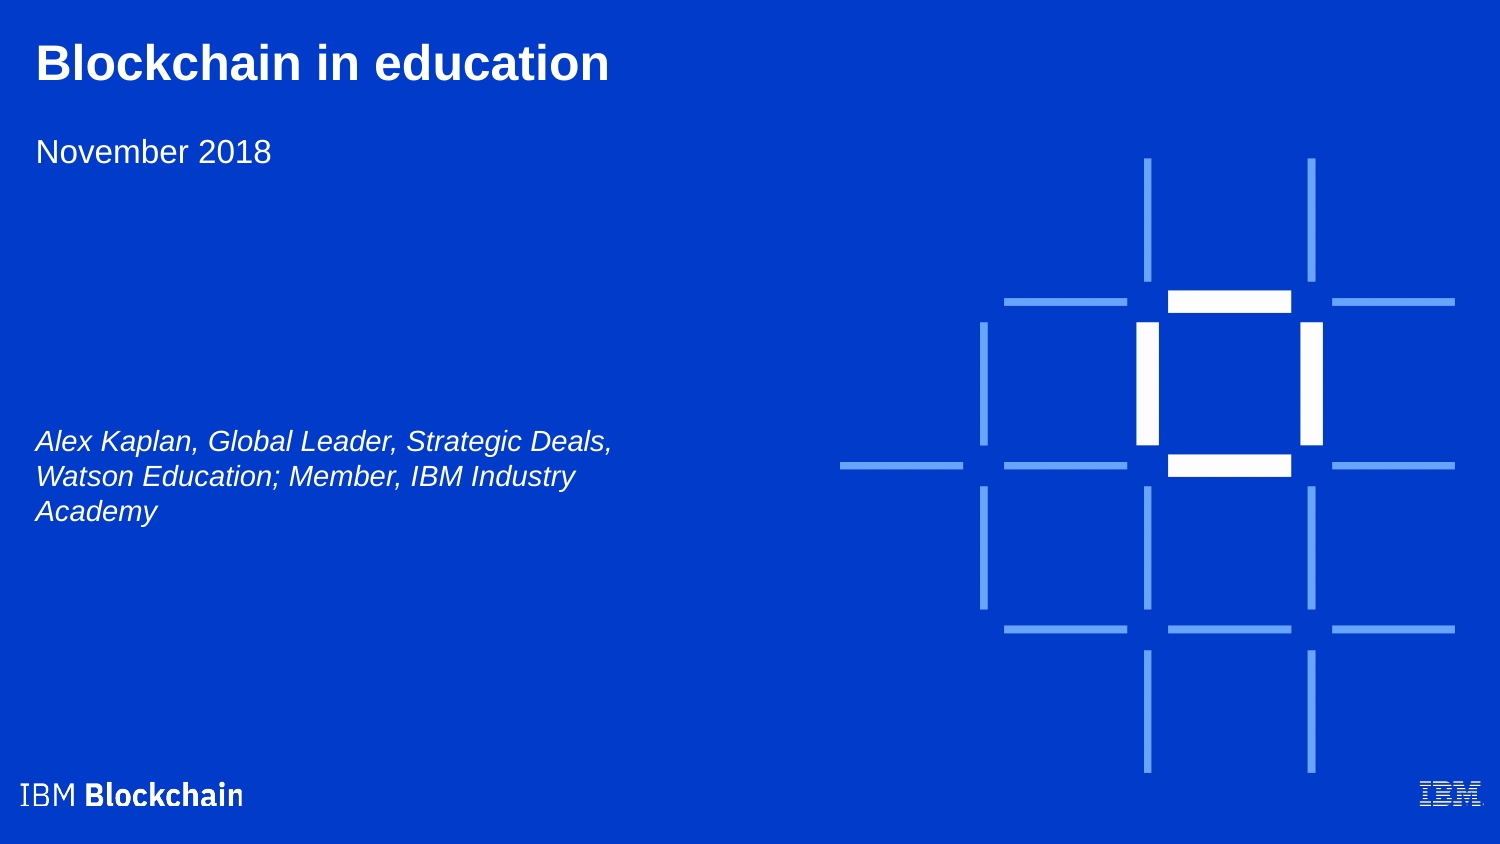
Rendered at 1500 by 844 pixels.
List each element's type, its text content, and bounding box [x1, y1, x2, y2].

picture [840, 158, 1455, 773]
list Blockchain in education [20, 22, 1019, 105]
list November 2018 [20, 123, 1021, 255]
list Alex Kaplan, Global Leader, Strategic Deals, Watson Education; Member, IBM Industry Academy [20, 415, 718, 539]
